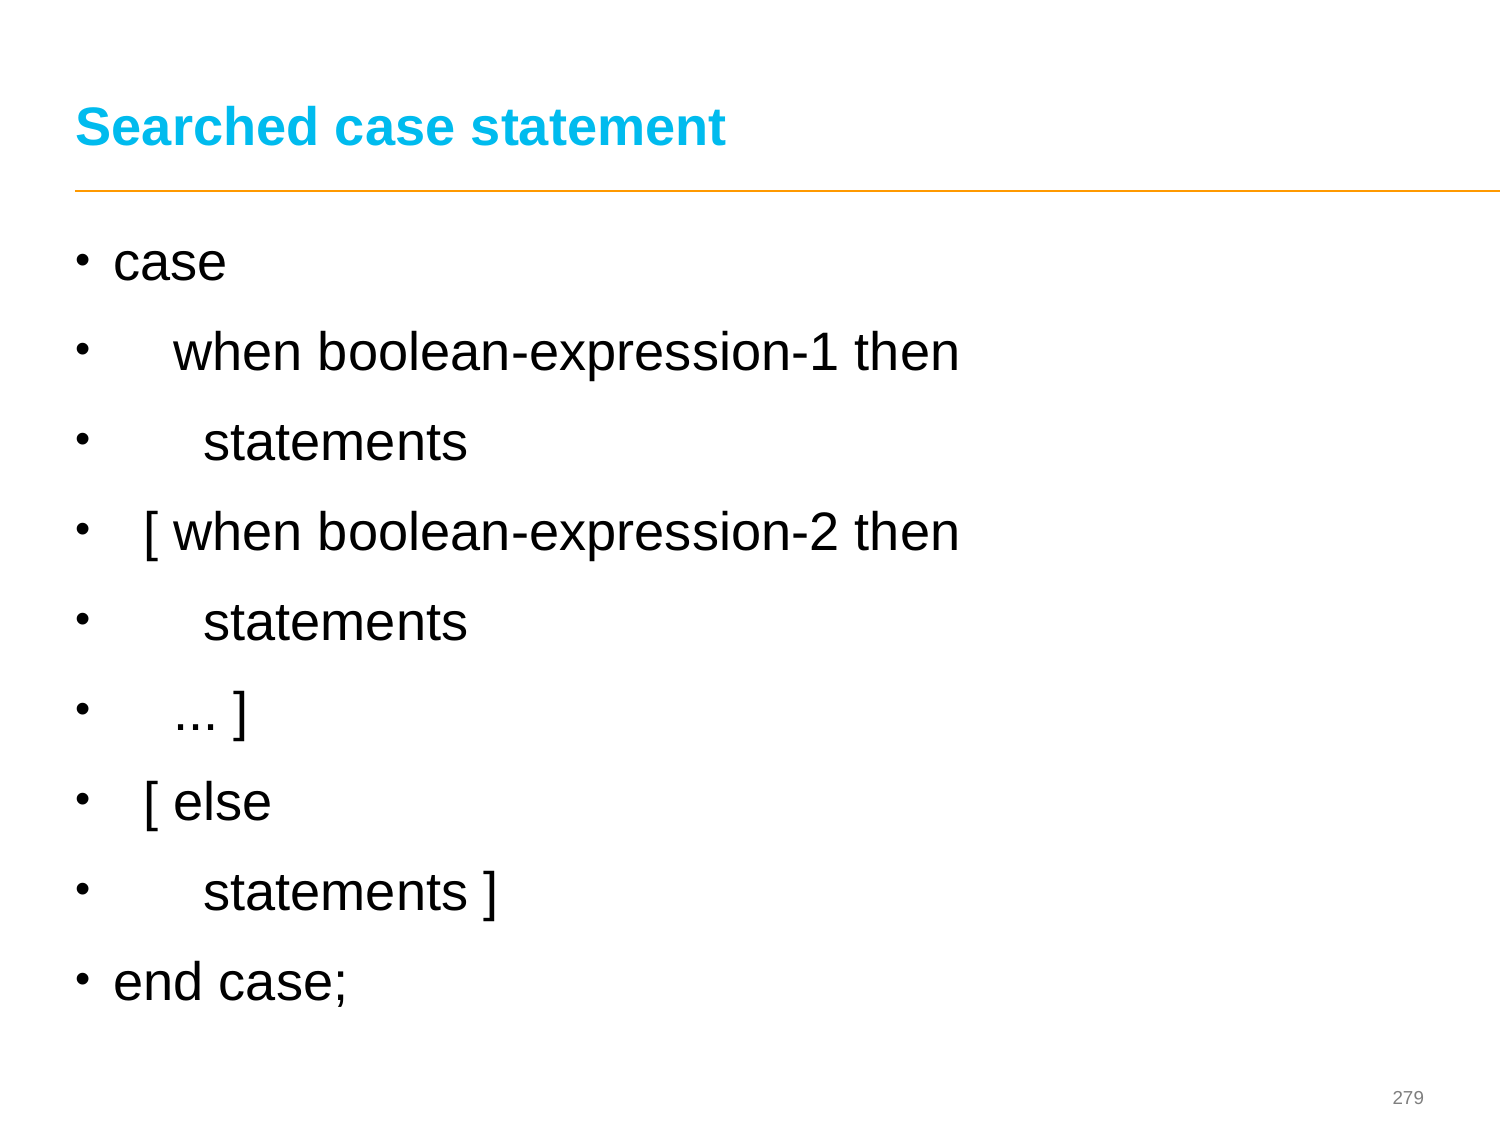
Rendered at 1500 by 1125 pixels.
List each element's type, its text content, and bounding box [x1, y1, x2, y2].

list case when boolean-expression-1 then statements [ when boolean-expression-2 then statements ... ] [ else statements ] end case; [75, 226, 1425, 1018]
title Searched case statement [75, 27, 1422, 157]
